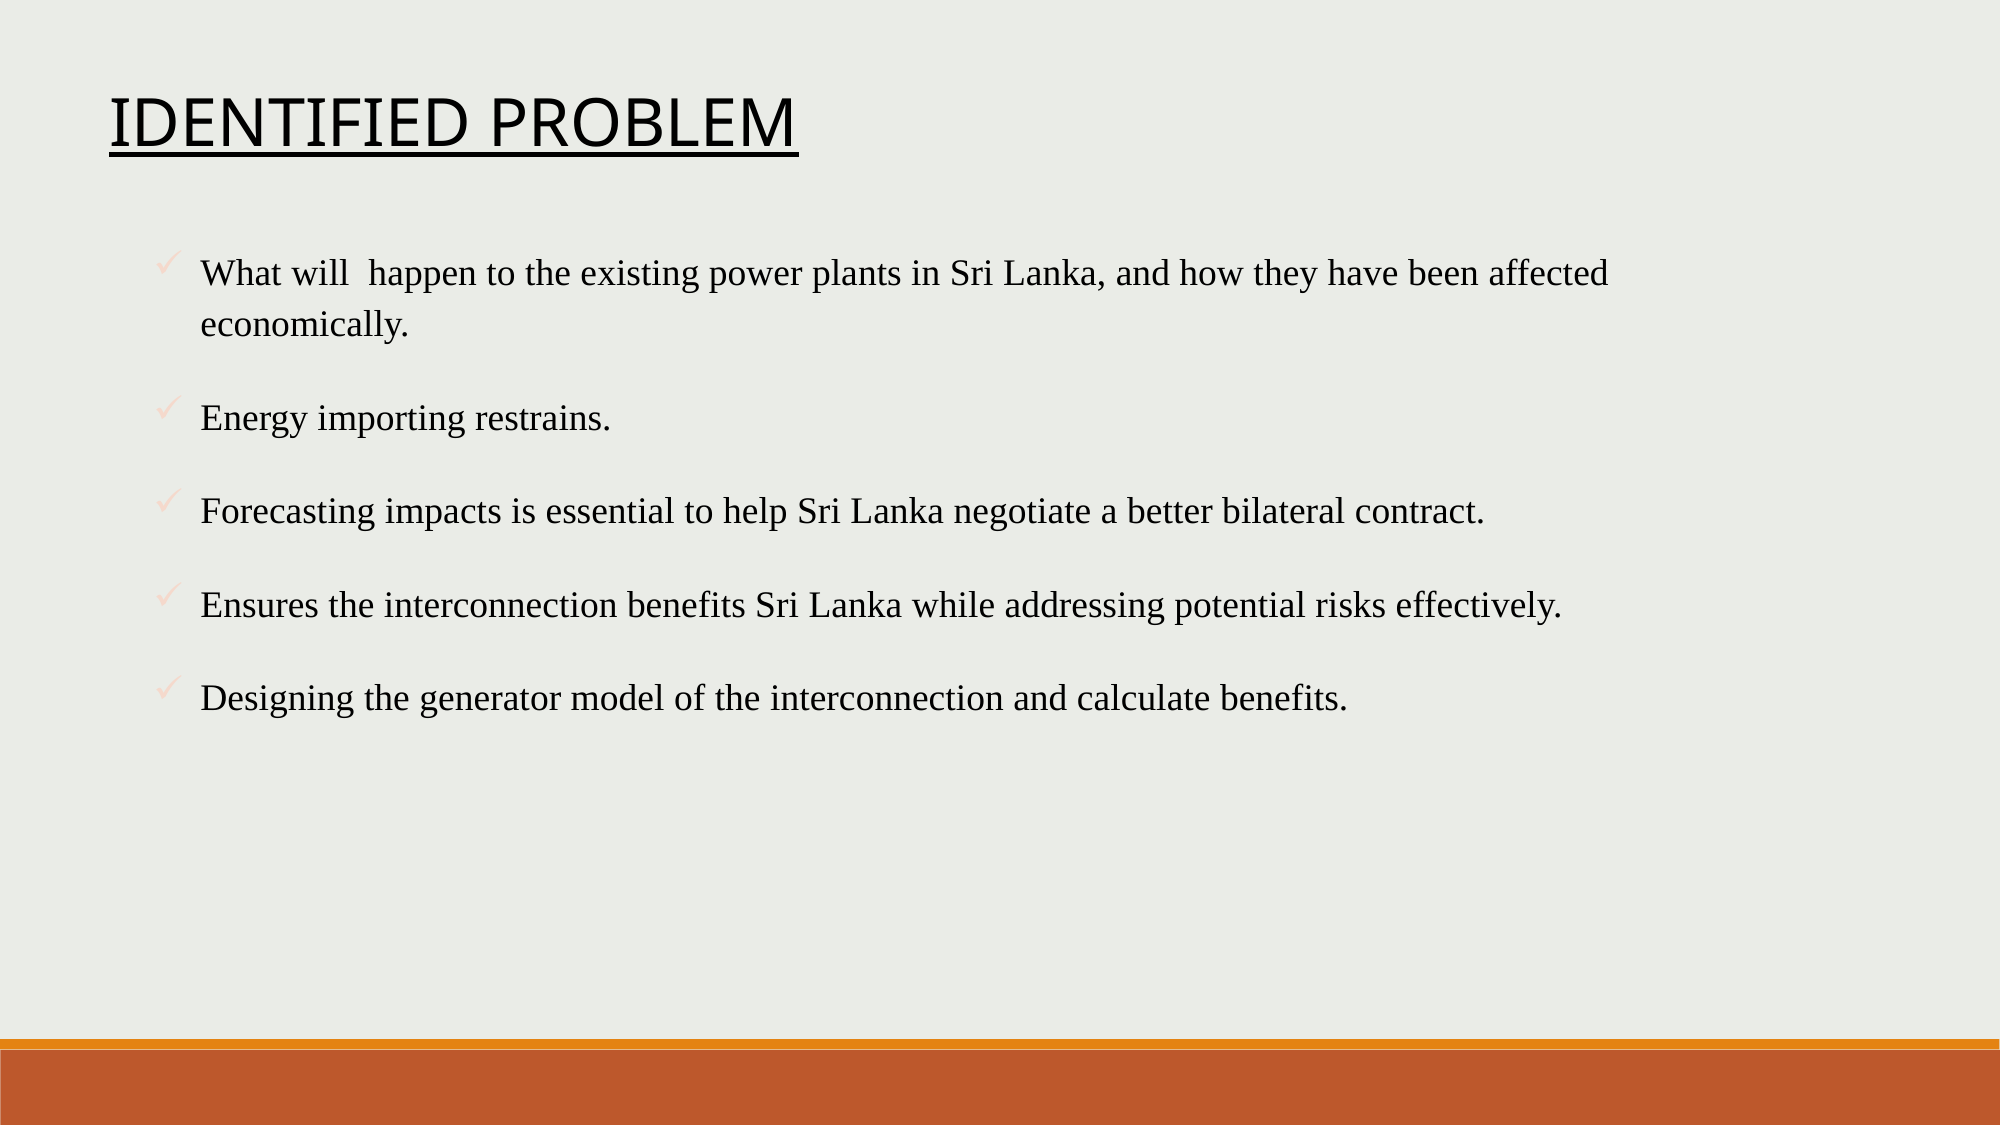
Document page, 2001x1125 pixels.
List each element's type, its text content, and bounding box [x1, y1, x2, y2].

text_box What will happen to the existing power plants in Sri Lanka, and how they have been affected economically. Energy importing restrains. Forecasting impacts is essential to help Sri Lanka negotiate a better bilateral contract. Ensures the interconnection benefits Sri Lanka while addressing potential risks effectively. Designing the generator model of the interconnection and calculate benefits. [63, 233, 1685, 792]
text_box IDENTIFIED PROBLEM [94, 72, 1052, 168]
